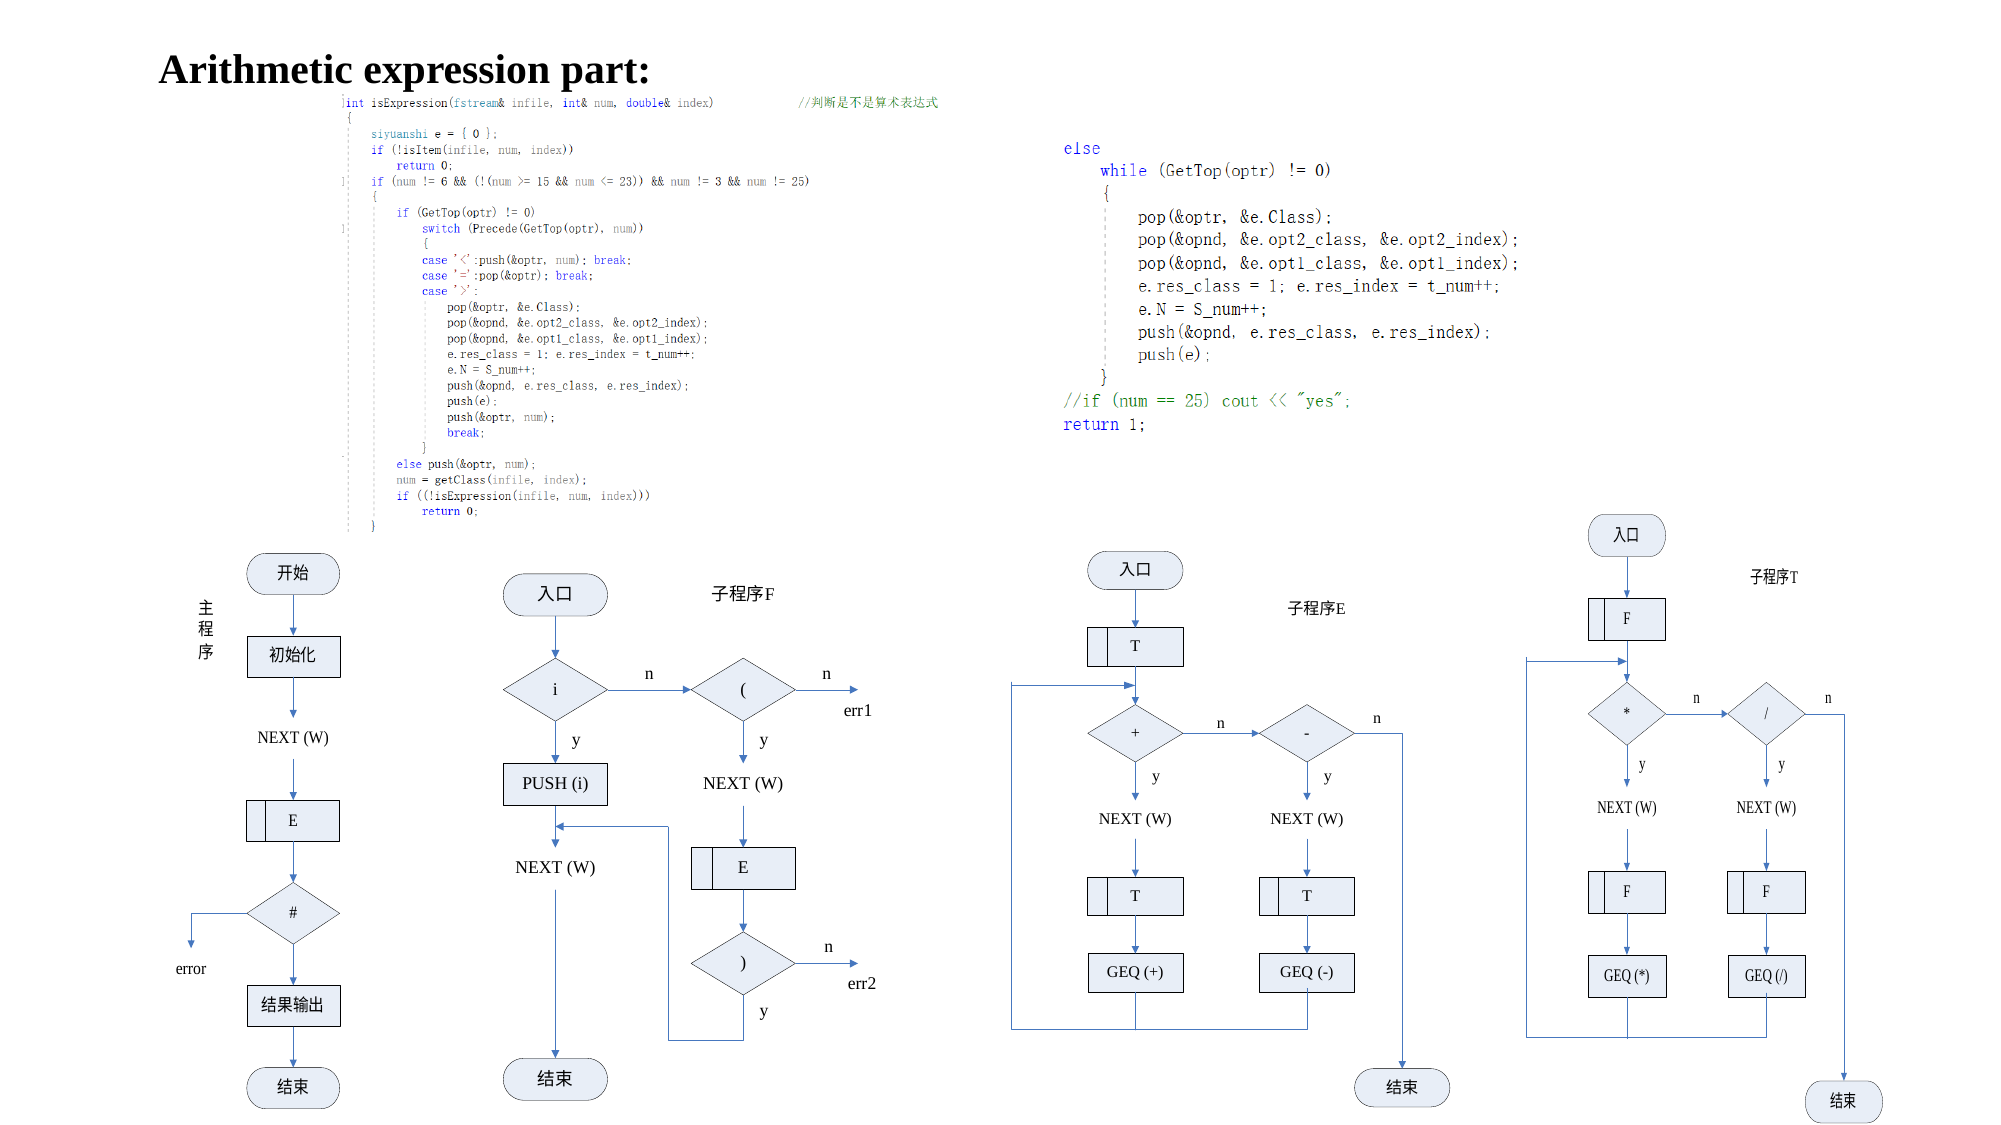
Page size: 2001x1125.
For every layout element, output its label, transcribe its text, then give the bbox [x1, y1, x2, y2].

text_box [1502, 512, 1885, 1125]
text_box Arithmetic expression part: [143, 34, 829, 100]
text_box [500, 571, 918, 1103]
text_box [982, 549, 1452, 1109]
picture [1034, 142, 1560, 454]
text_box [151, 551, 343, 1111]
picture [342, 94, 959, 534]
